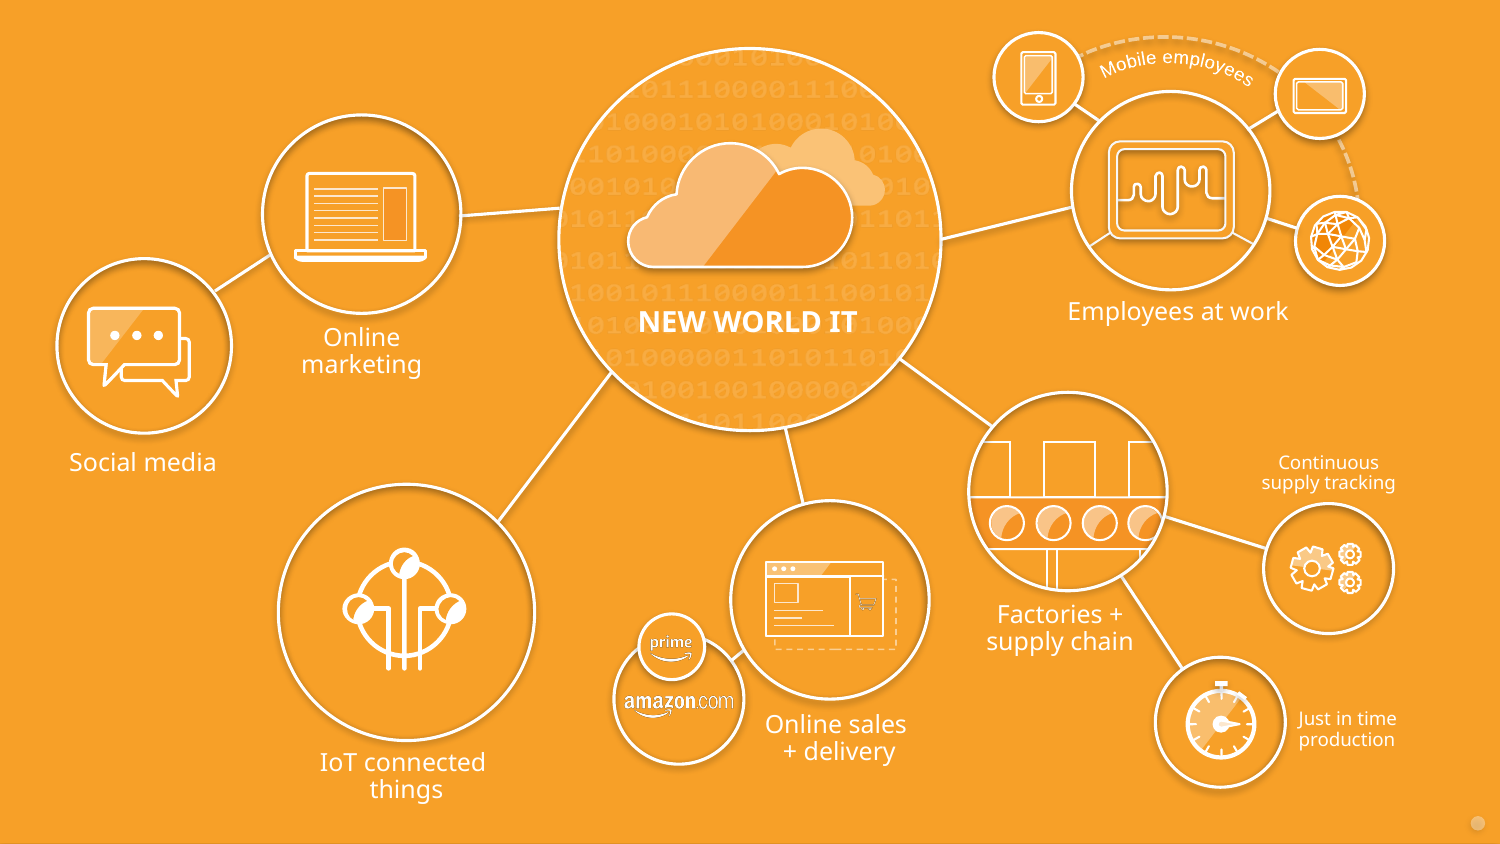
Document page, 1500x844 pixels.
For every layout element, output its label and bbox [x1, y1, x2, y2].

text_box [1469, 815, 1486, 832]
text_box [55, 58, 1466, 813]
picture [650, 635, 692, 663]
text_box [295, 173, 426, 261]
text_box [342, 547, 467, 671]
text_box [1089, 141, 1254, 247]
text_box [1290, 543, 1361, 594]
text_box [558, 47, 942, 56]
text_box [1302, 69, 1338, 123]
text_box [1295, 48, 1345, 56]
picture [621, 695, 736, 719]
text_box [731, 649, 745, 661]
text_box [1081, 36, 1253, 56]
text_box [1021, 51, 1056, 105]
text_box [0, 0, 1500, 844]
text_box [1187, 680, 1256, 758]
text_box [1310, 211, 1370, 271]
text_box [765, 561, 897, 650]
text_box [998, 31, 1079, 56]
text_box [88, 307, 190, 397]
